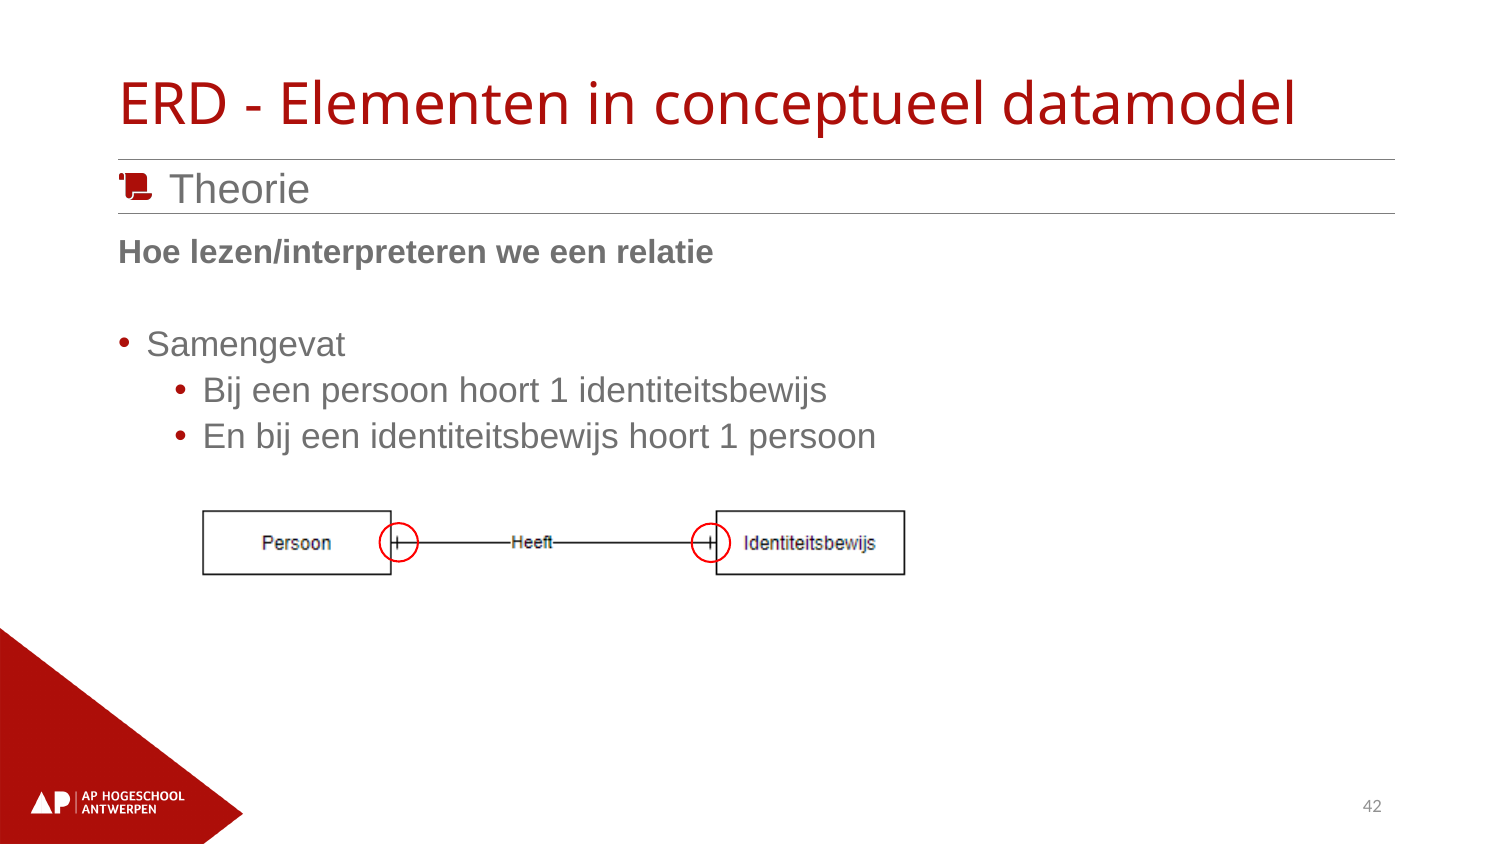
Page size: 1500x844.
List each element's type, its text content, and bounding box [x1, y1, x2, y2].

title ERD - Elementen in conceptueel datamodel [103, 66, 1397, 141]
picture [201, 509, 907, 577]
slide_number 42 [1263, 782, 1397, 827]
list Hoe lezen/interpreteren we een relatie Samengevat Bij een persoon hoort 1 identiteitsbewijs En bij een identiteitsbewijs hoort 1 persoon [103, 226, 1429, 690]
picture [0, 623, 246, 844]
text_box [118, 154, 1429, 220]
